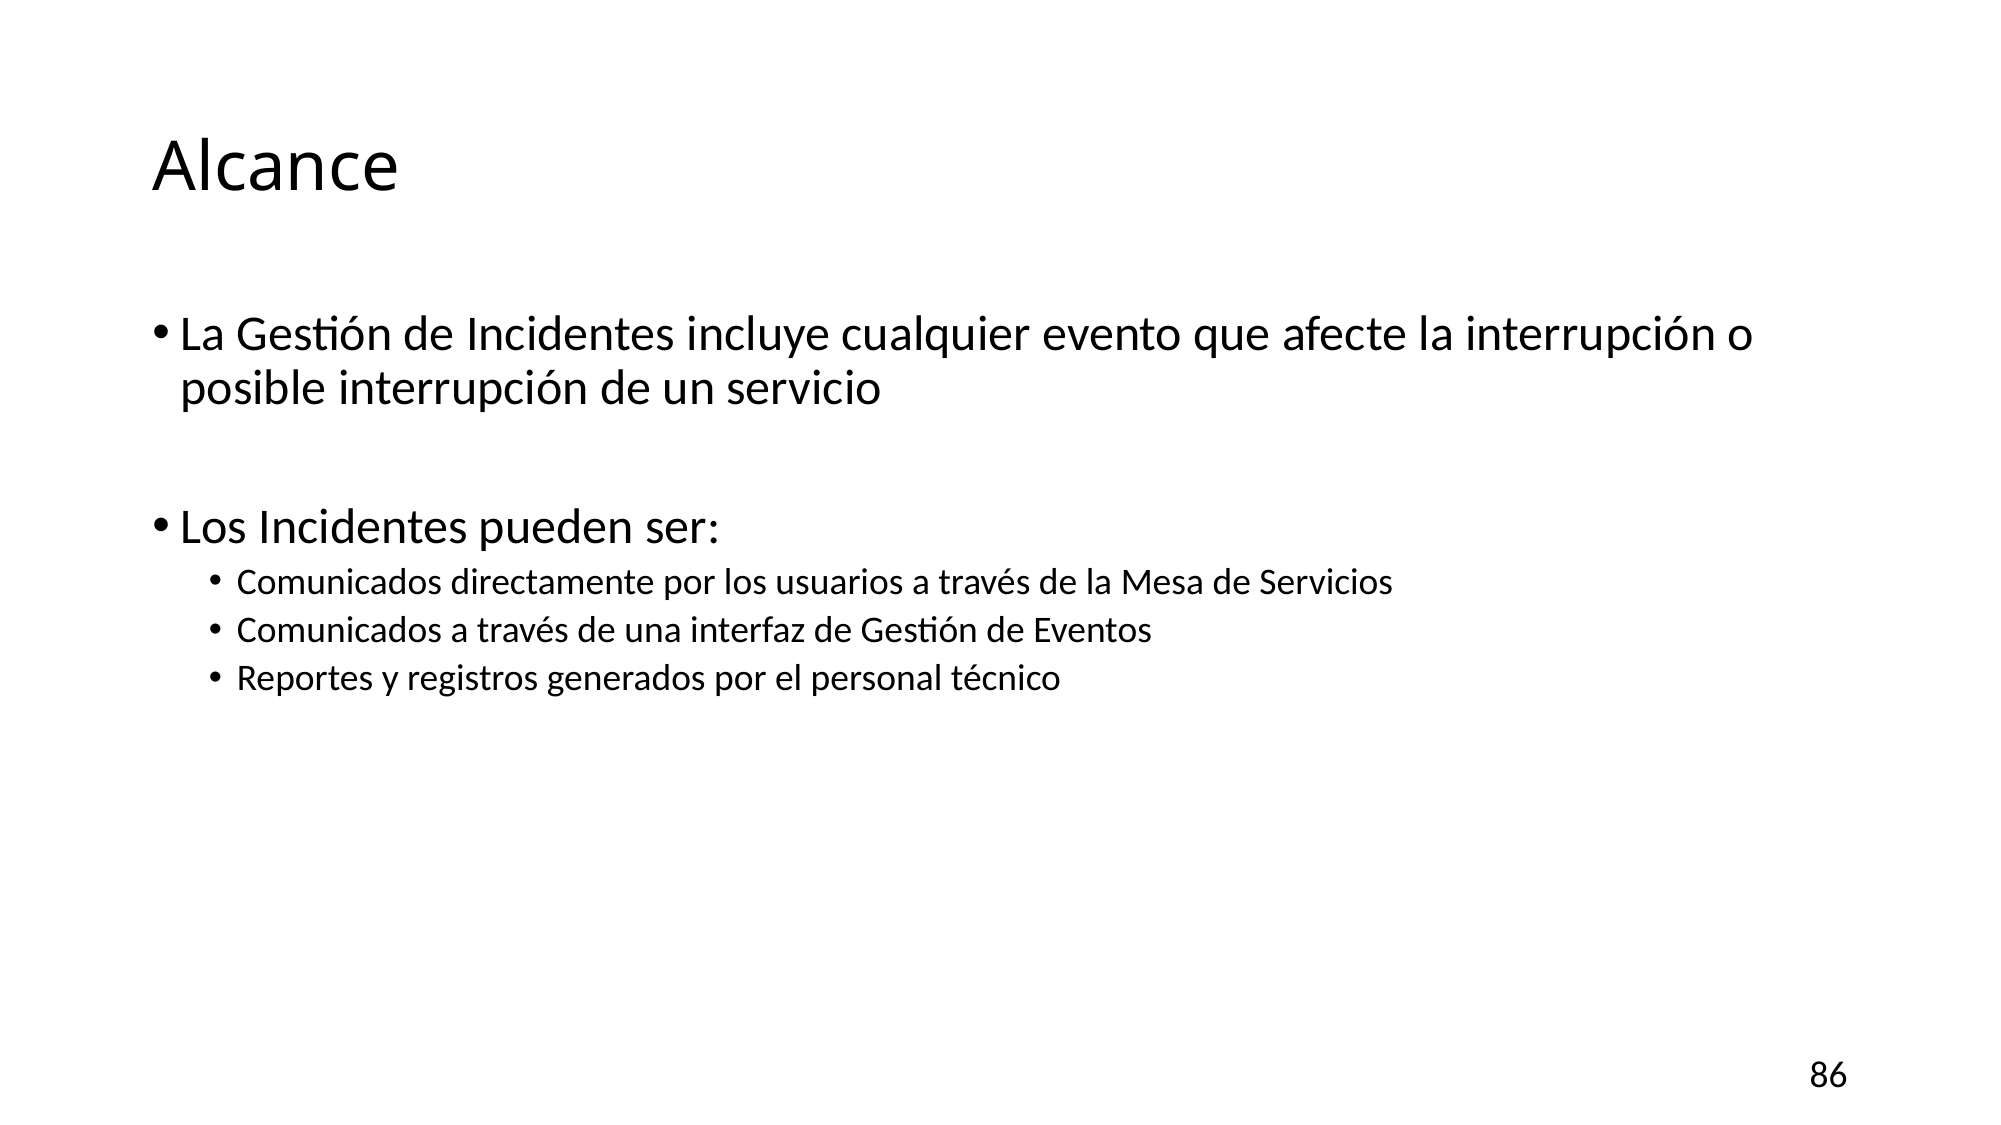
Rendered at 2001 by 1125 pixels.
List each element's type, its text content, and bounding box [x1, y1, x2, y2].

title Alcance [137, 59, 1863, 278]
list La Gestión de Incidentes incluye cualquier evento que afecte la interrupción o posible interrupción de un servicio Los Incidentes pueden ser: Comunicados directamente por los usuarios a través de la Mesa de Servicios Comunicados a través de una interfaz de Gestión de Eventos Reportes y registros generados por el personal técnico [137, 299, 1863, 1014]
slide_number 86 [1412, 1042, 1863, 1103]
